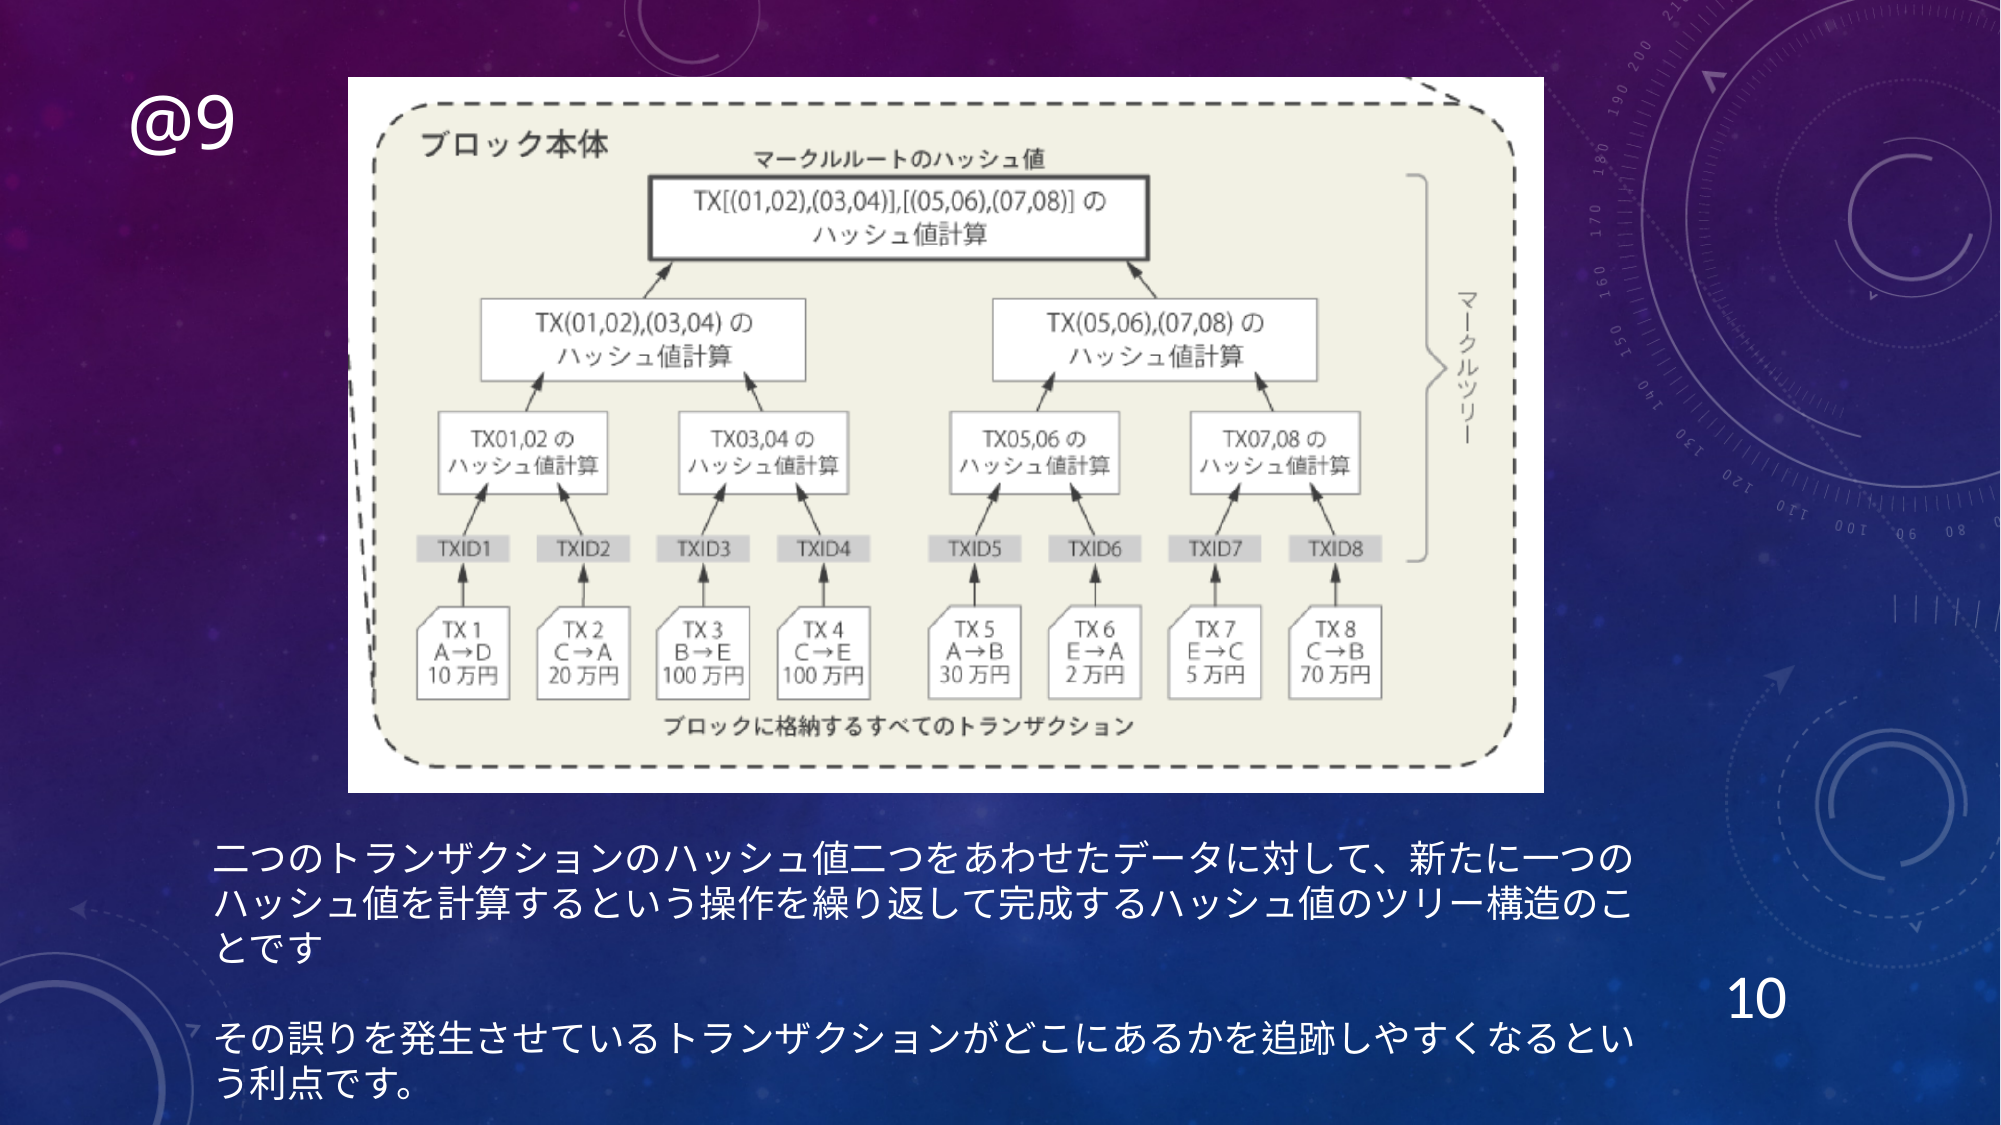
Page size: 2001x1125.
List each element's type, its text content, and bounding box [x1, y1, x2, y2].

picture [0, 0, 2001, 1125]
slide_number 10 [1684, 963, 1803, 1025]
title @9 [112, 0, 1775, 239]
text_box 二つのトランザクションのハッシュ値二つをあわせたデータに対して、新たに一つのハッシュ値を計算するという操作を繰り返して完成するハッシュ値のツリー構造のことです その誤りを発生させているトランザクションがどこにあるかを追跡しやすくなるという利点です。 [197, 828, 1684, 1113]
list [348, 77, 1545, 793]
